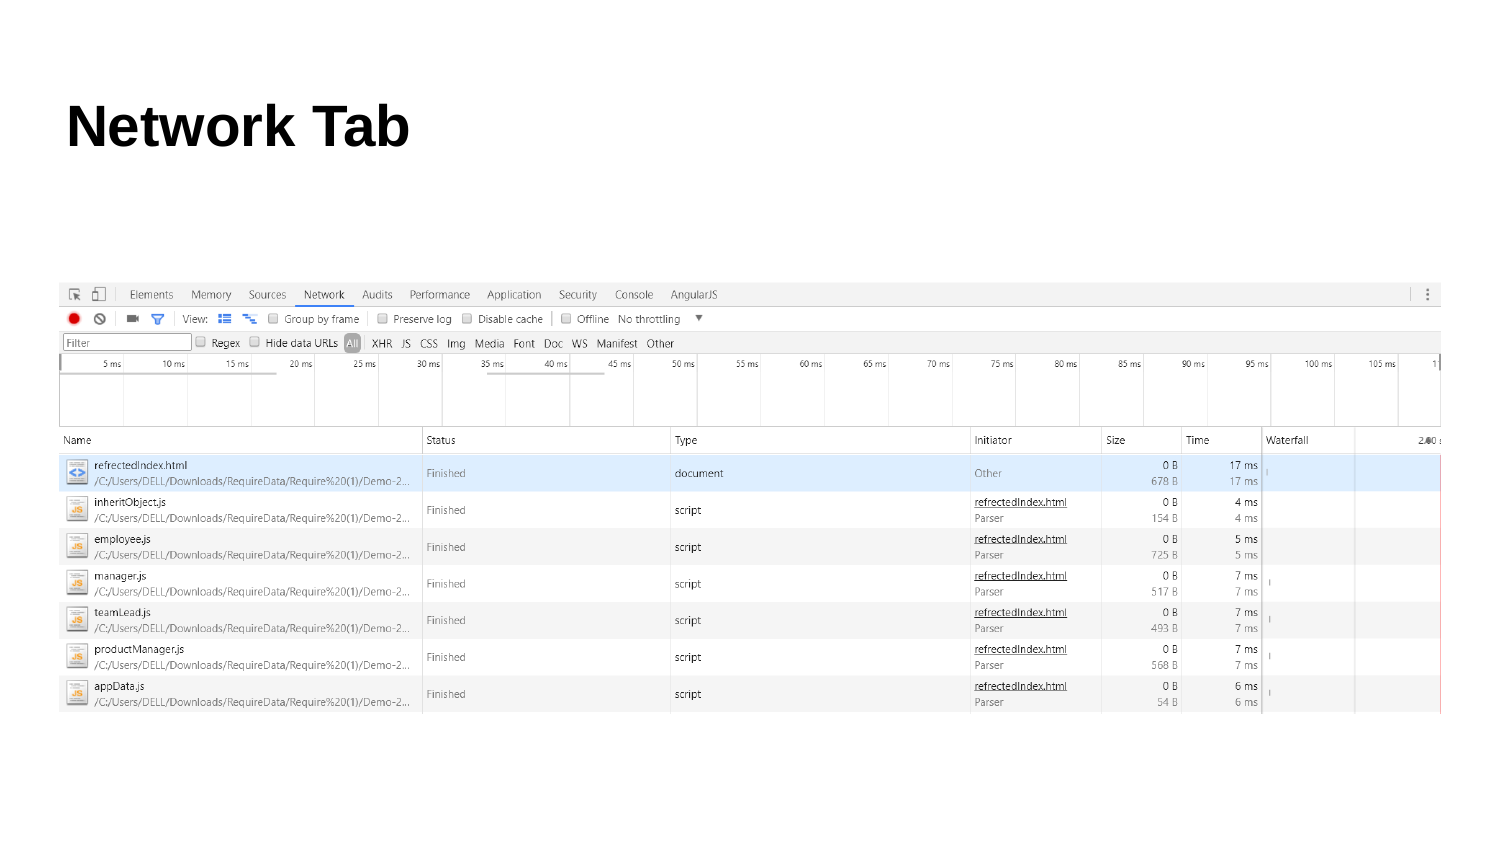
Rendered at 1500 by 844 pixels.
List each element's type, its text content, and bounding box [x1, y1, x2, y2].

title Network Tab [51, 72, 1449, 167]
picture [59, 280, 1441, 714]
